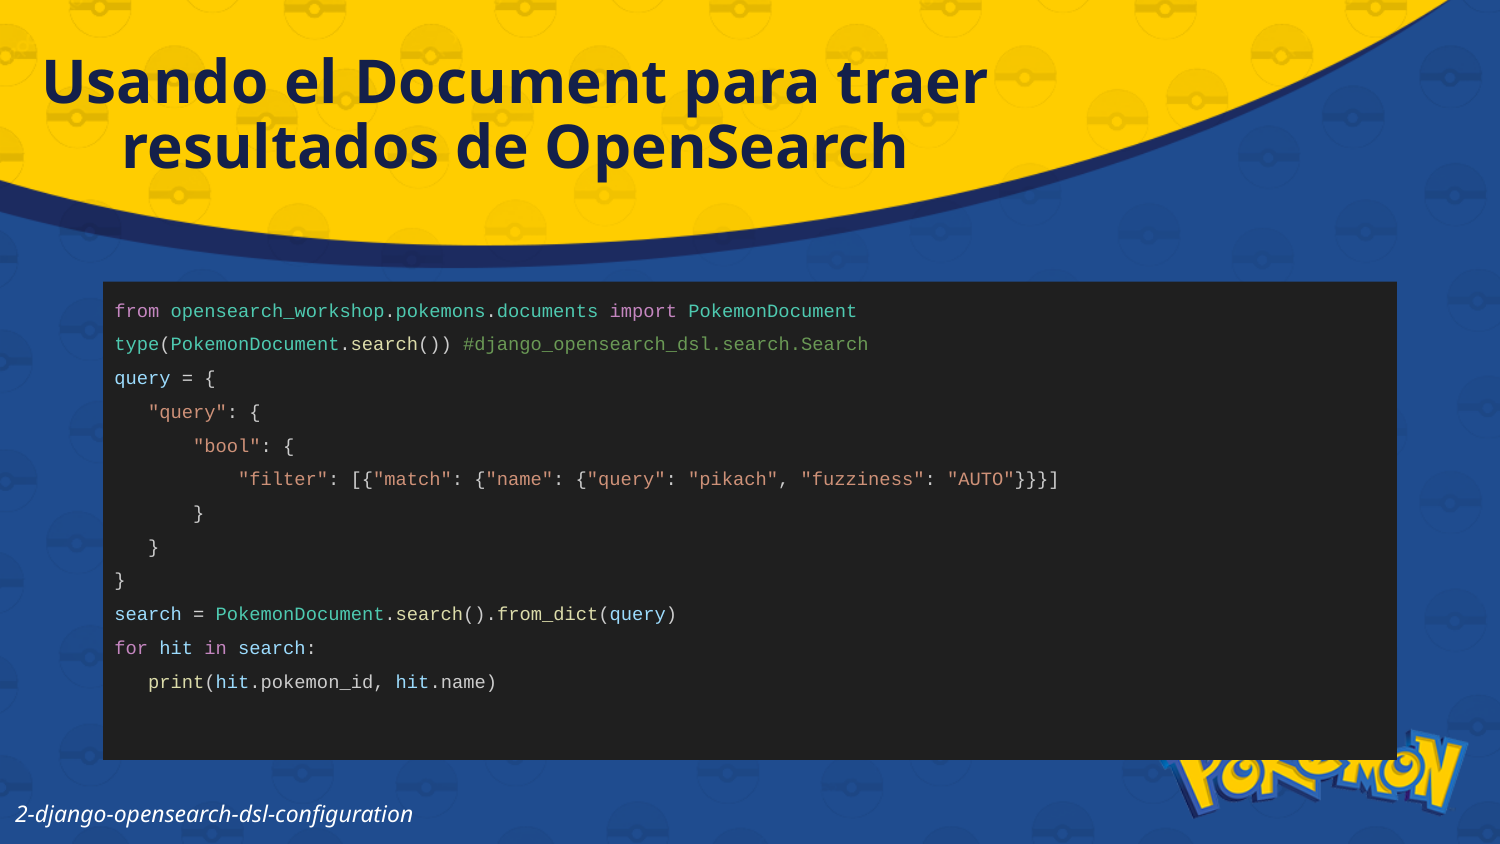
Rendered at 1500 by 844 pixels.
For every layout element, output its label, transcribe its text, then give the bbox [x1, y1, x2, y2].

picture [0, 0, 1500, 844]
text_box 2-django-opensearch-dsl-configuration [0, 785, 435, 841]
list from opensearch_workshop.pokemons.documents import PokemonDocument type(PokemonDocument.search()) #django_opensearch_dsl.search.Search query = { "query": { "bool": { "filter": [{"match": {"name": {"query": "pikach", "fuzziness": "AUTO"}}}] } } } search = PokemonDocument.search().from_dict(query) for hit in search: print(hit.pokemon_id, hit.name) [103, 281, 1397, 760]
title Usando el Document para traer resultados de OpenSearch [27, 35, 1004, 199]
